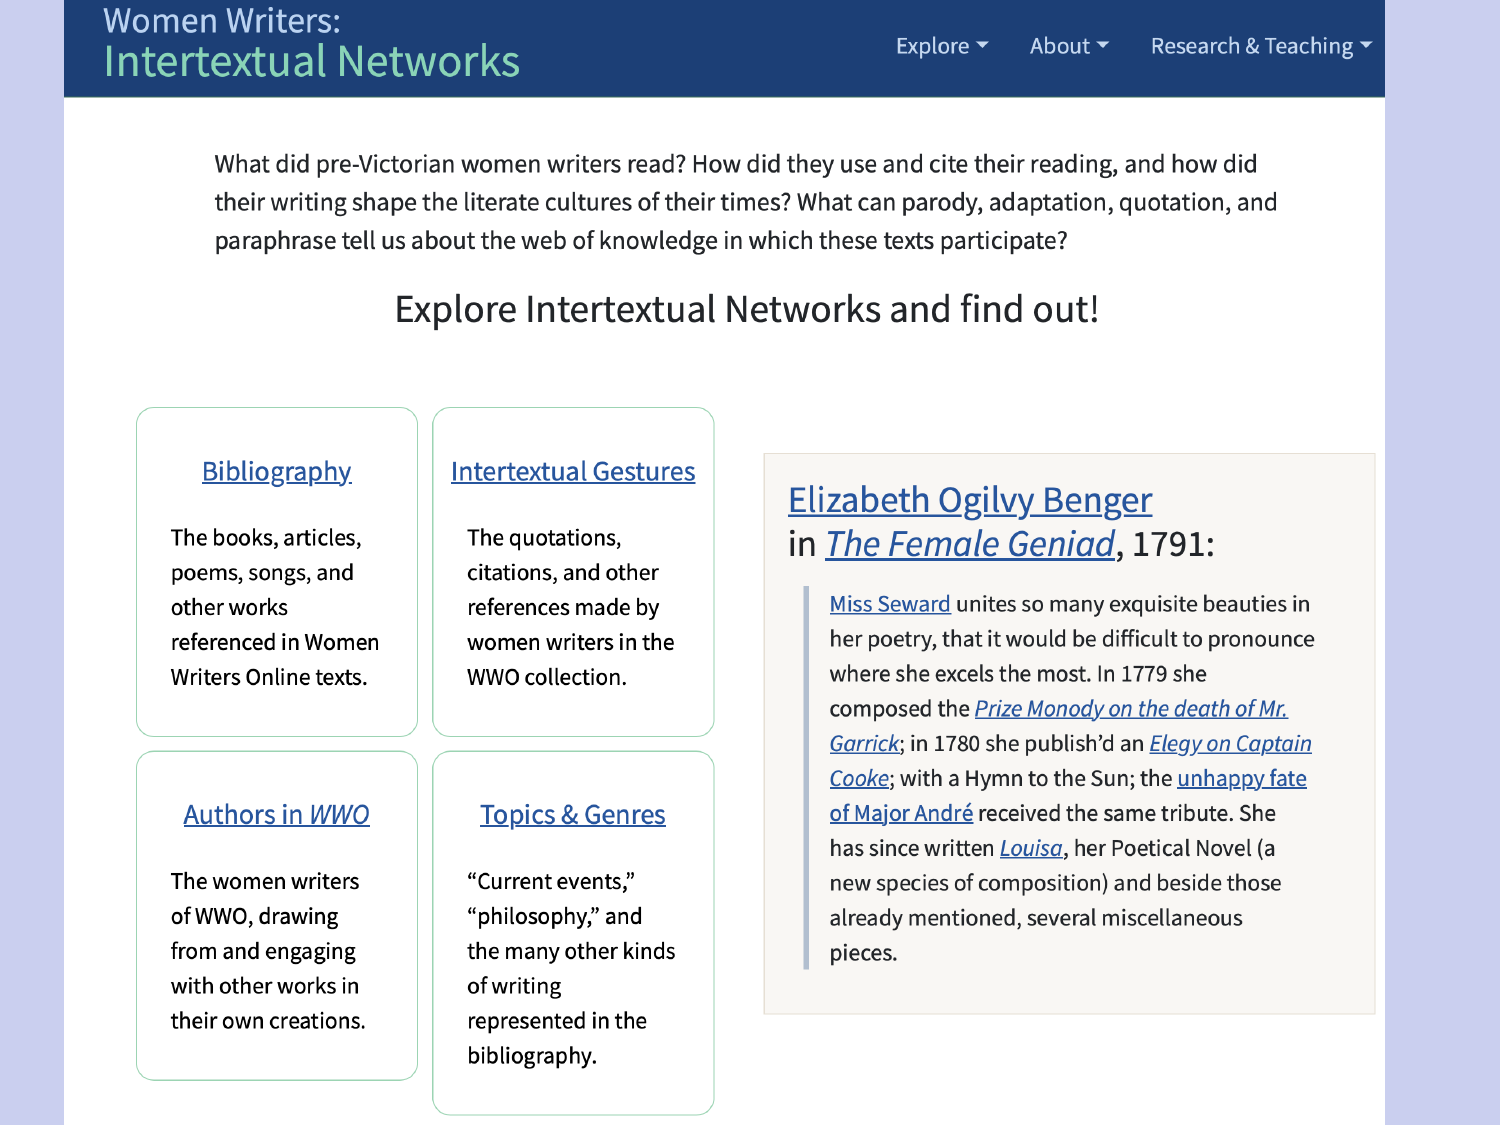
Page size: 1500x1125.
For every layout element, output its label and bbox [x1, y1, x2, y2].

list [64, 0, 1385, 1125]
